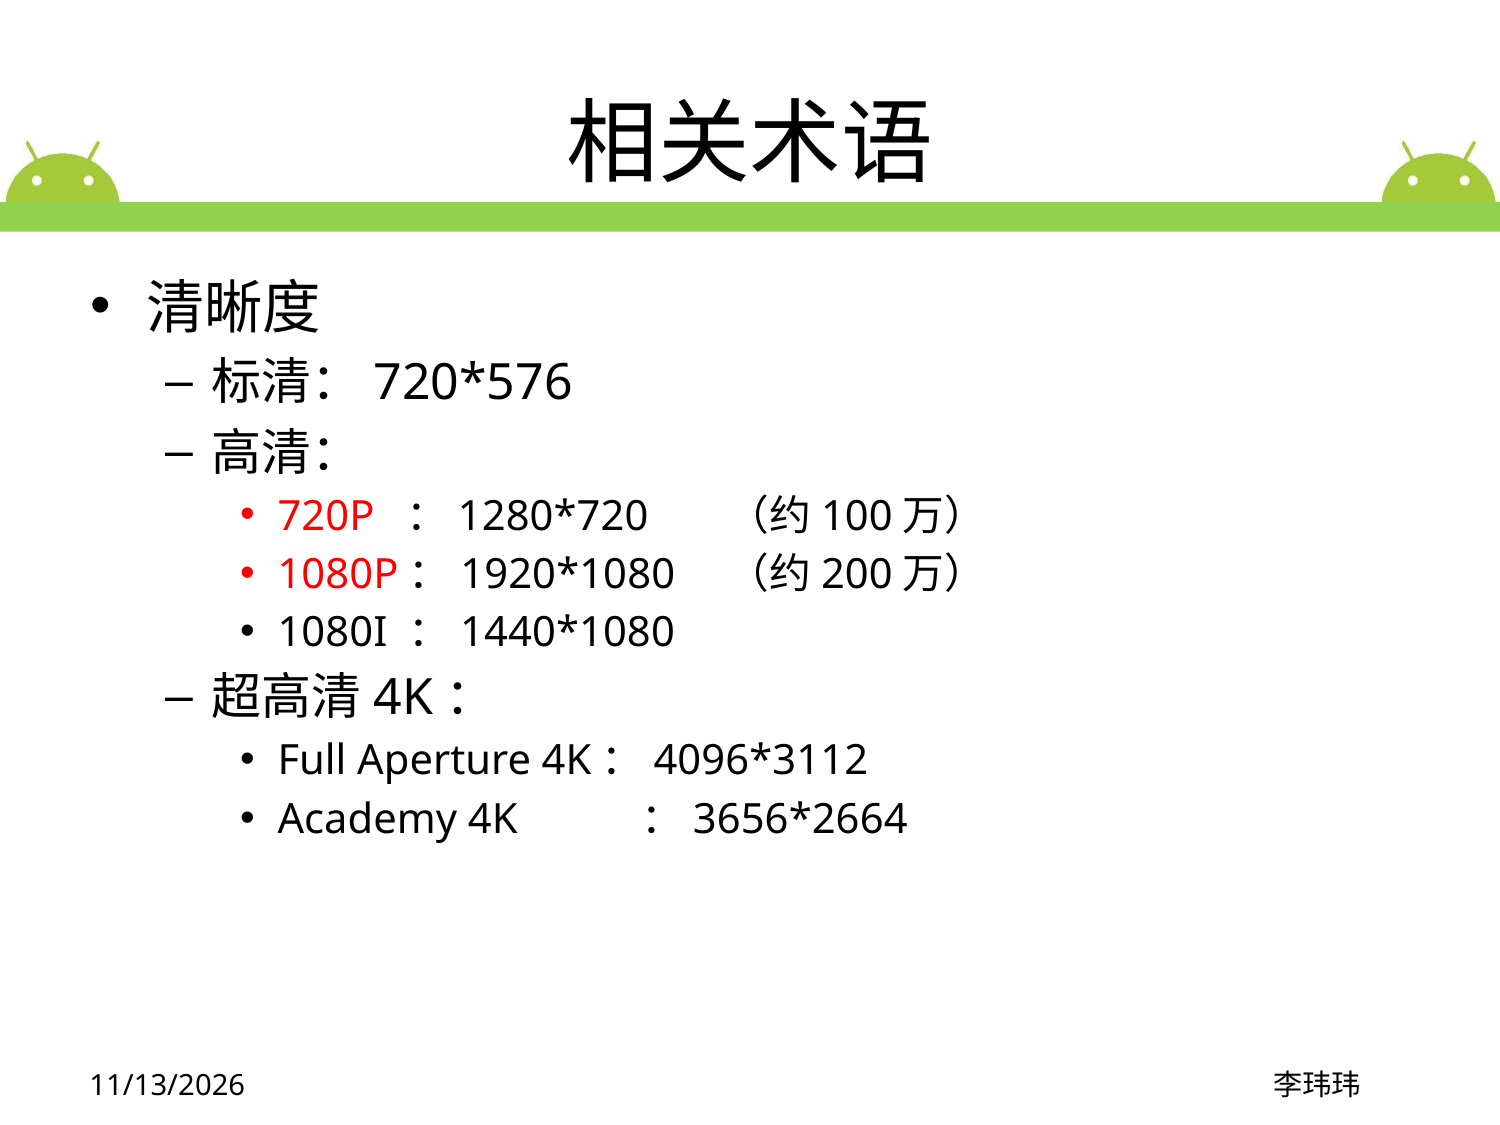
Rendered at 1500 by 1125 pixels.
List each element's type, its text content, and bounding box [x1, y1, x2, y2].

picture [0, 137, 75, 202]
title 相关术语 [75, 45, 1425, 233]
list 清晰度 标清：720*576 高清： 720P ：1280*720 （约100万） 1080P：1920*1080 （约200万） 1080I ：1440*1080 超高清4K： Full Aperture 4K：4096*3112 Academy 4K ：3656*2664 [75, 262, 1425, 1005]
picture [1425, 137, 1500, 202]
